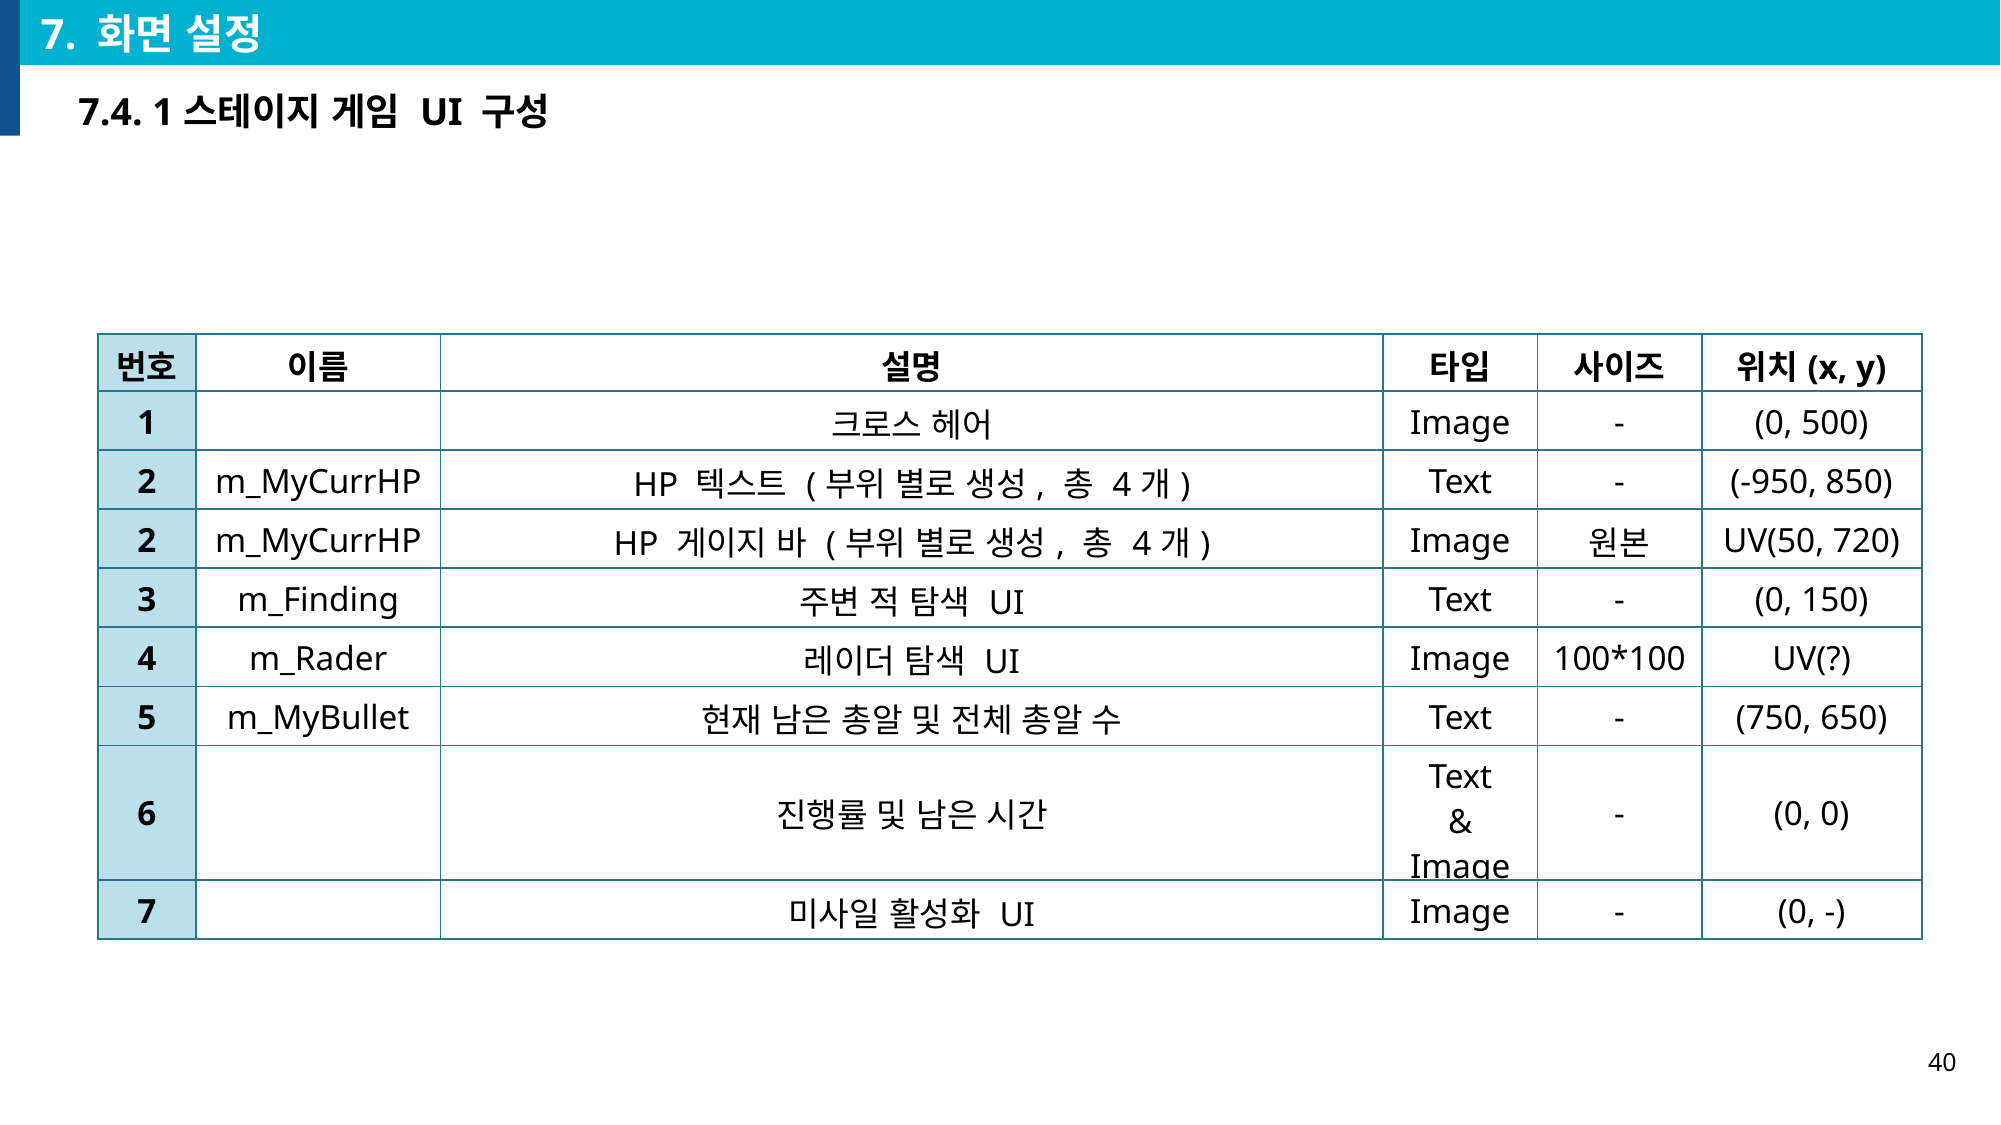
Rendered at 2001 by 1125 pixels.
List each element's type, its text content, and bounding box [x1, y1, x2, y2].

table_cell HP 텍스트 (부위 별로 생성, 총 4개) [441, 451, 1382, 508]
table_cell (0, 0) [1703, 746, 1921, 879]
table_cell Image [1384, 881, 1537, 938]
table_cell - [1538, 746, 1701, 879]
table_header 사이즈 [1538, 335, 1701, 390]
table_cell (-950, 850) [1703, 451, 1921, 508]
table_cell (750, 650) [1703, 687, 1921, 745]
table_cell 주변 적 탐색 UI [441, 569, 1382, 626]
table_cell m_MyBullet [197, 687, 440, 745]
table_cell - [1538, 392, 1701, 449]
table_cell m_Rader [197, 628, 440, 686]
table_header 설명 [441, 335, 1382, 390]
table_cell m_MyCurrHP [197, 451, 440, 508]
table_cell Text [1384, 451, 1537, 508]
table_cell Text & Image [1384, 746, 1537, 879]
table_cell (0, -) [1703, 881, 1921, 938]
table_cell - [1538, 687, 1701, 745]
table_cell Text [1384, 687, 1537, 745]
slide_number 40 [1907, 1033, 1972, 1094]
table_cell Text [1384, 569, 1537, 626]
table_cell m_MyCurrHP [197, 510, 440, 567]
table_cell 2 [99, 451, 195, 508]
table_header 위치(x, y) [1703, 335, 1921, 390]
table_cell 현재 남은 총알 및 전체 총알 수 [441, 687, 1382, 745]
table_cell 레이더 탐색 UI [441, 628, 1382, 686]
table_cell [197, 392, 440, 449]
table_cell 5 [99, 687, 195, 745]
table_cell (0, 500) [1703, 392, 1921, 449]
table_cell Image [1384, 392, 1537, 449]
table_cell 100*100 [1538, 628, 1701, 686]
text_box 7. 화면 설정 [19, 0, 2000, 66]
table_cell 미사일 활성화 UI [441, 881, 1382, 938]
table_cell 6 [99, 746, 195, 879]
text_box 7.4. 1스테이지 게임 UI 구성 [63, 80, 676, 140]
table_cell UV(50, 720) [1703, 510, 1921, 567]
table_cell 크로스 헤어 [441, 392, 1382, 449]
table_cell (0, 150) [1703, 569, 1921, 626]
text_box [0, 0, 21, 137]
table_cell - [1538, 881, 1701, 938]
table_cell - [1538, 569, 1701, 626]
table_cell 1 [99, 392, 195, 449]
table_cell HP 게이지 바 (부위 별로 생성, 총 4개) [441, 510, 1382, 567]
table_cell 4 [99, 628, 195, 686]
table_cell 7 [99, 881, 195, 938]
table_cell UV(?) [1703, 628, 1921, 686]
table_cell Image [1384, 628, 1537, 686]
table_cell 원본 [1538, 510, 1701, 567]
table_header 번호 [99, 335, 195, 390]
table_cell 3 [99, 569, 195, 626]
table_cell 2 [99, 510, 195, 567]
table_cell [197, 881, 440, 938]
table_cell [197, 746, 440, 879]
table_cell - [1538, 451, 1701, 508]
table_cell m_Finding [197, 569, 440, 626]
table_cell Image [1384, 510, 1537, 567]
table_cell 진행률 및 남은 시간 [441, 746, 1382, 879]
table_header 타입 [1384, 335, 1537, 390]
table_header 이름 [197, 335, 440, 390]
